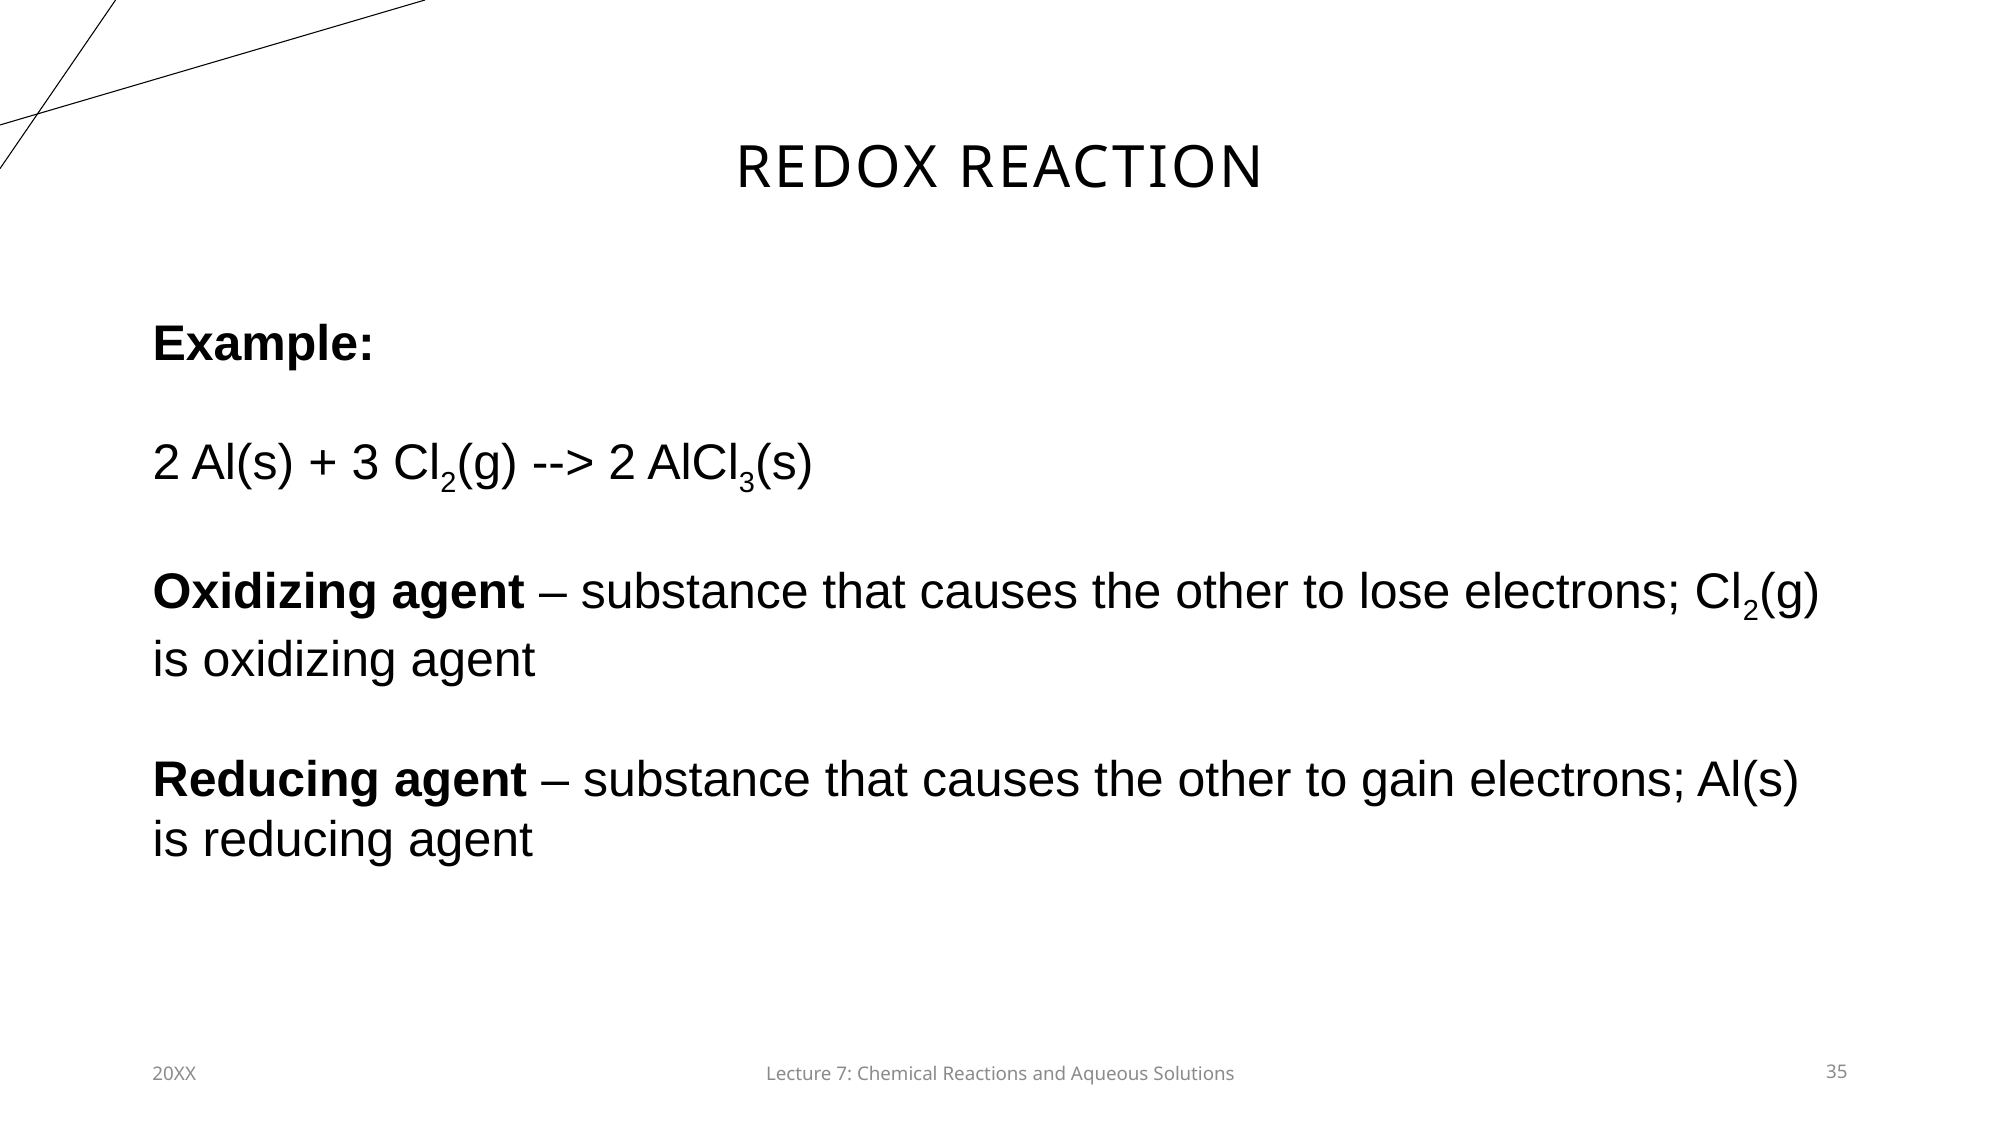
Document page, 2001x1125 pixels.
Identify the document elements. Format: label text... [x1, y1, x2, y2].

title Redox reaction [137, 59, 1863, 278]
slide_number 35 [1412, 1042, 1863, 1103]
footer Lecture 7: Chemical Reactions and Aqueous Solutions​ [662, 1042, 1338, 1103]
text_box Example: 2 Al(s) + 3 Cl2(g) --> 2 AlCl3(s) Oxidizing agent – substance that causes the other to lose electrons; Cl2(g) is oxidizing agent Reducing agent – substance that causes the other to gain electrons; Al(s) is reducing agent [137, 302, 1858, 874]
slide_number 20XX [137, 1042, 588, 1103]
